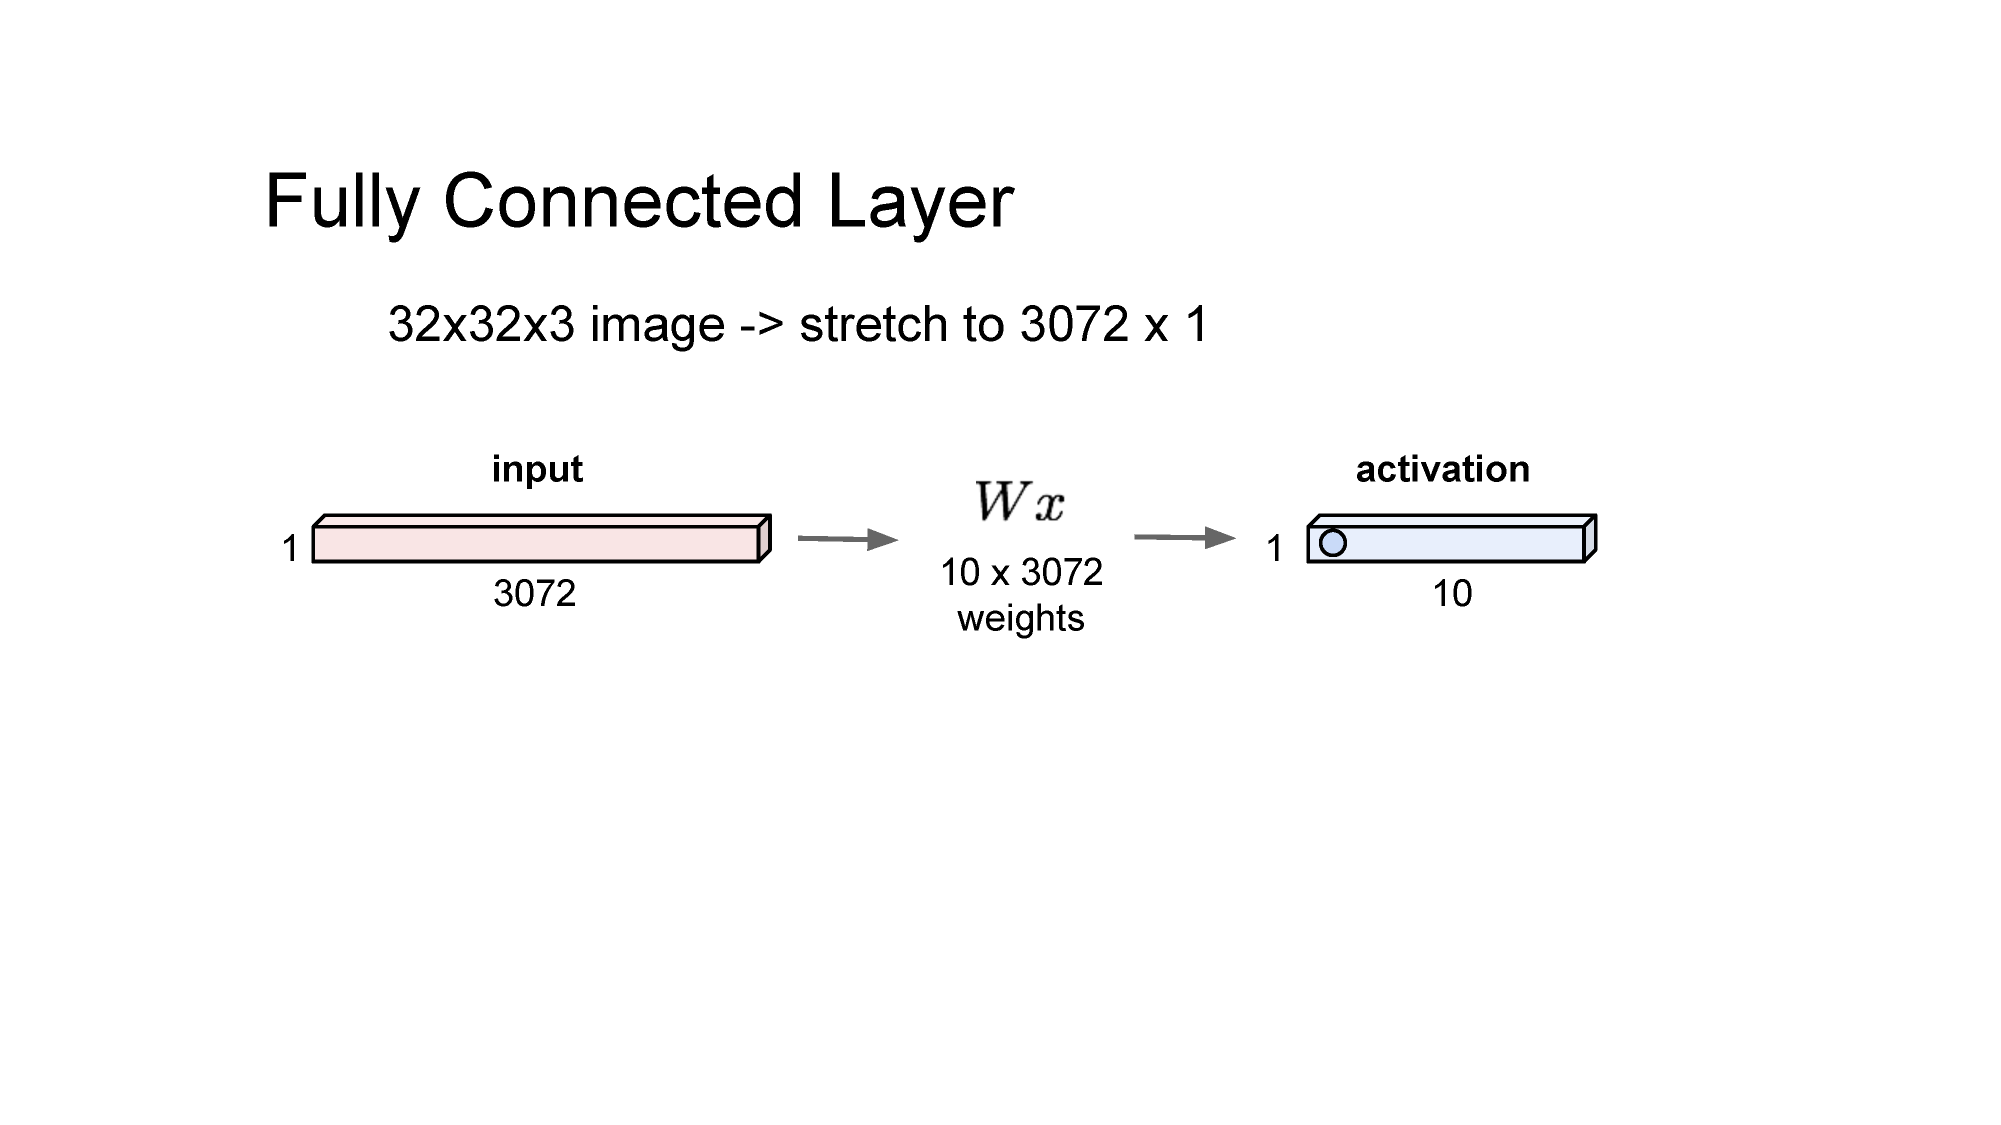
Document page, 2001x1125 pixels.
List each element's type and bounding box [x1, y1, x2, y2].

picture [249, 140, 1751, 884]
